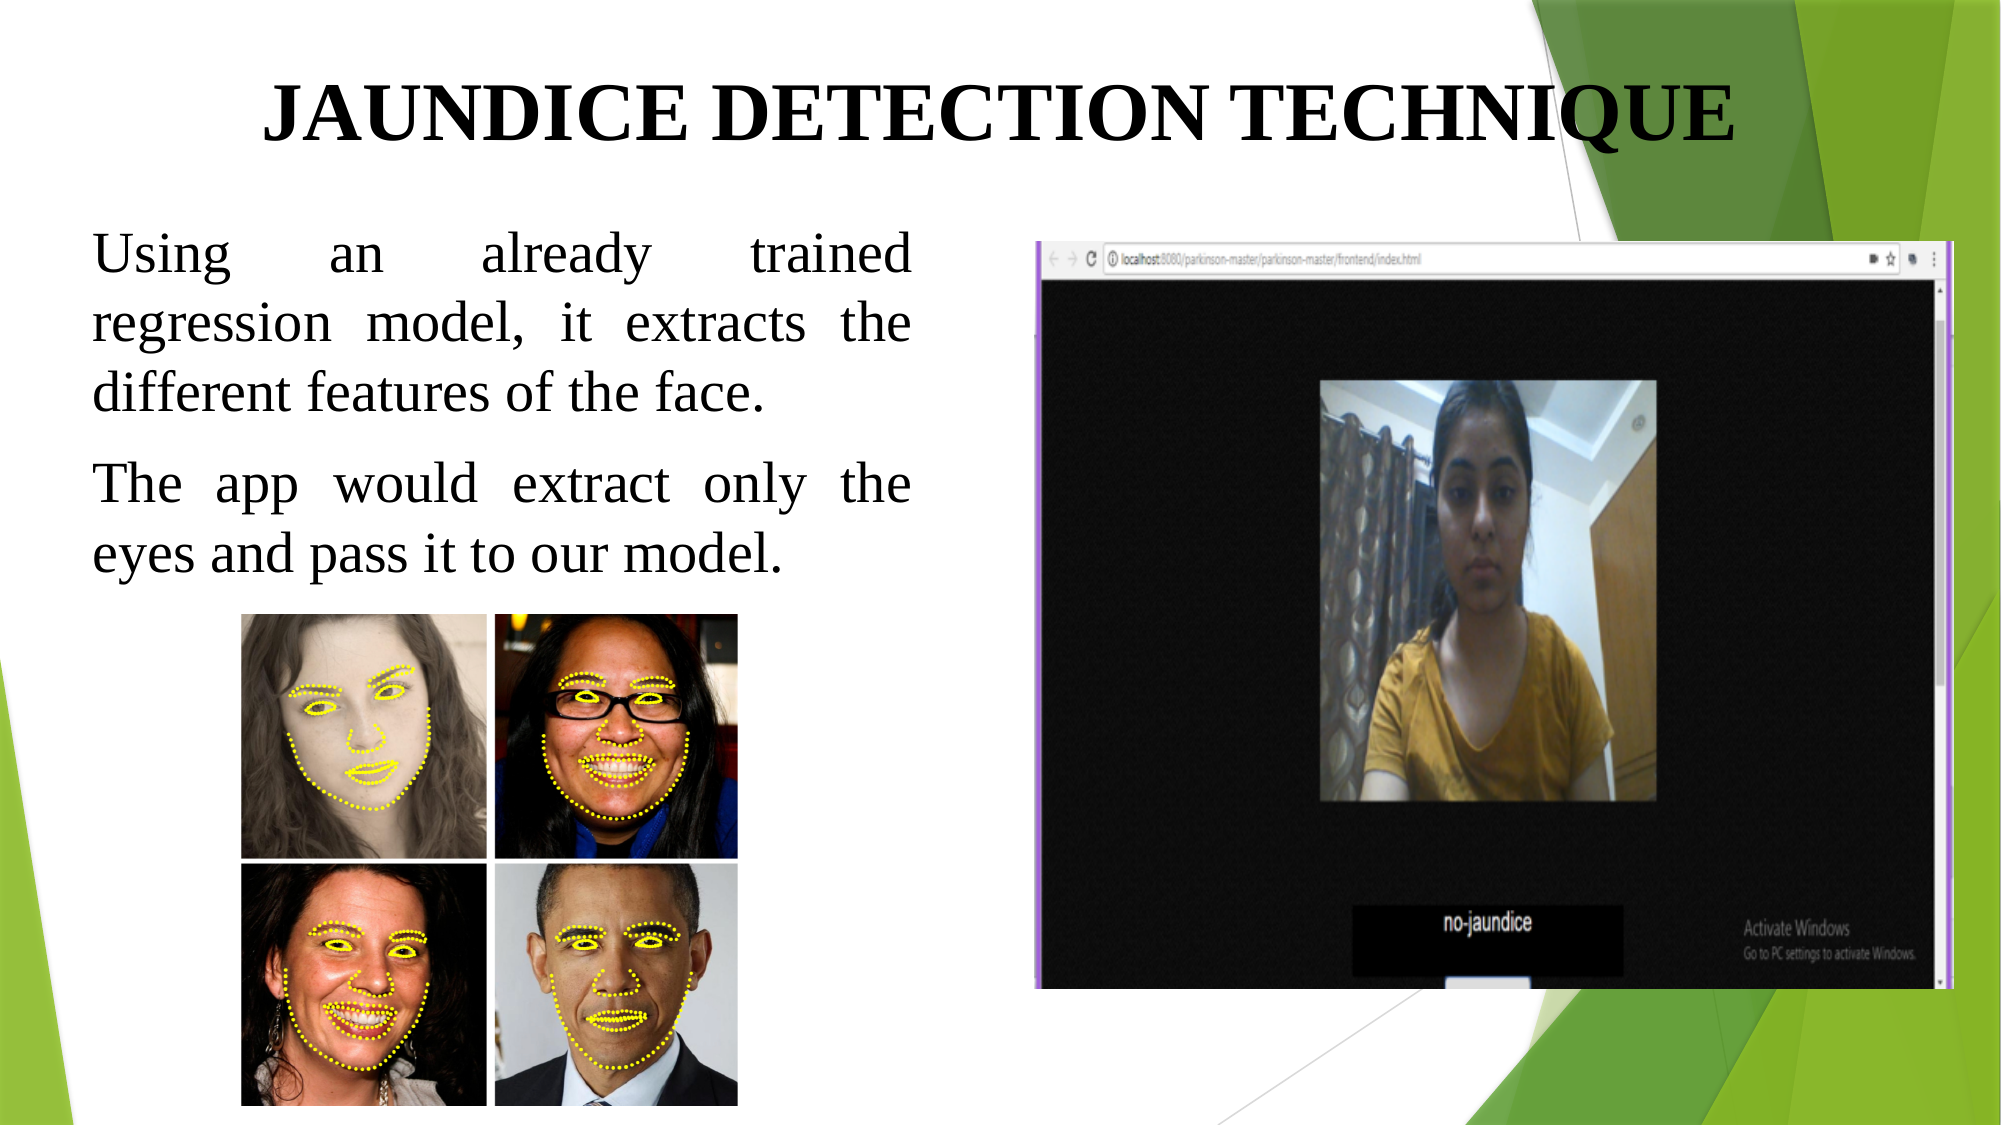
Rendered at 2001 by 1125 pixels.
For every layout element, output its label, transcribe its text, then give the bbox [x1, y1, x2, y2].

picture [240, 614, 739, 1106]
title JAUNDICE DETECTION TECHNIQUE [137, 49, 1863, 267]
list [1030, 240, 1954, 989]
list Using an already trained regression model, it extracts the different features of the face. The app would extract only the eyes and pass it to our model. [77, 206, 928, 1094]
